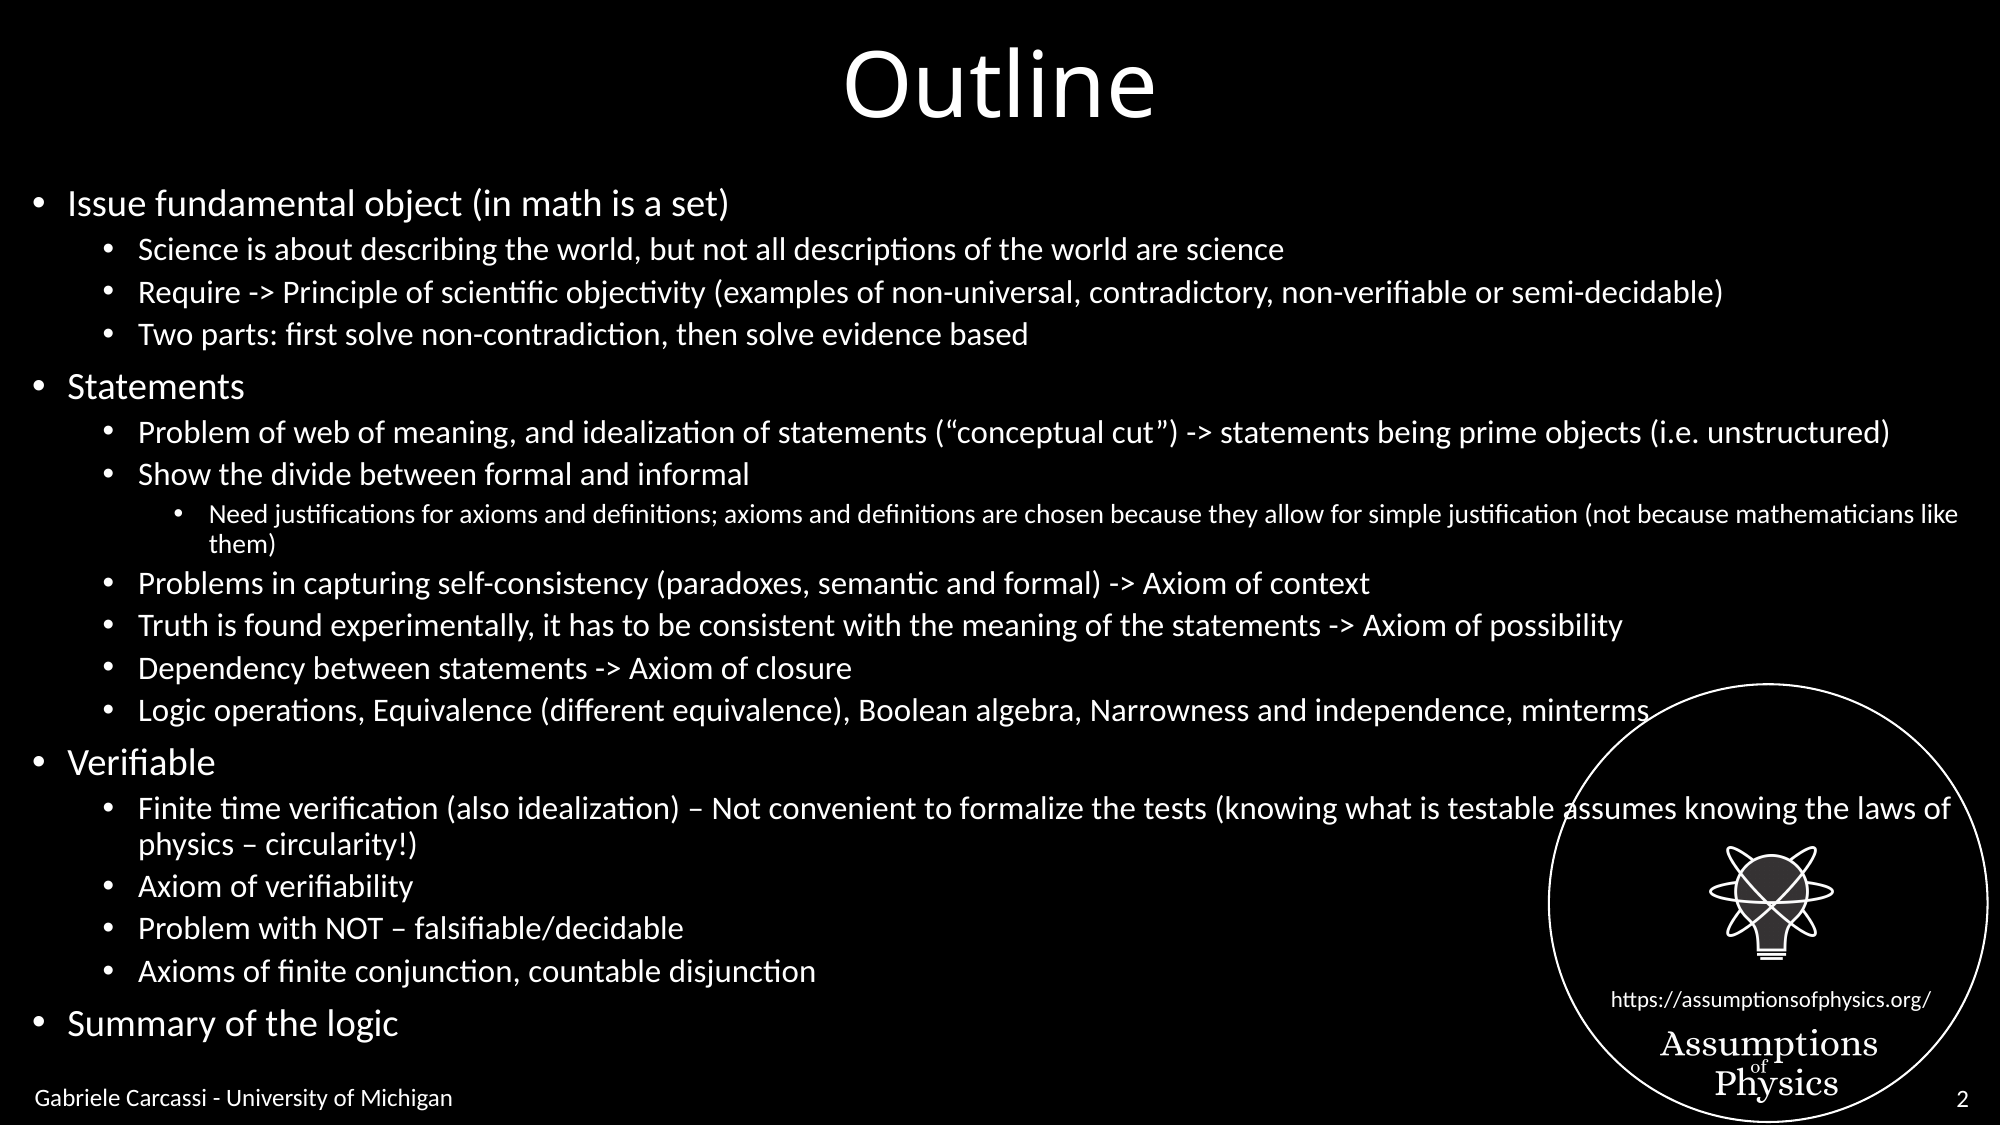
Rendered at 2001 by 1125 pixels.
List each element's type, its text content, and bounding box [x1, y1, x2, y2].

footer Gabriele Carcassi - University of Michigan [19, 1077, 999, 1116]
title Outline [17, 13, 1983, 162]
slide_number 2 [1893, 1078, 1985, 1116]
list Issue fundamental object (in math is a set) Science is about describing the world, but not all descriptions of the world are science Require -> Principle of scientific objectivity (examples of non-universal, contradictory, non-verifiable or semi-decidable) Two parts: first solve non-contradiction, then solve evidence based Statements Problem of web of meaning, and idealization of statements (“conceptual cut”) -> statements being prime objects (i.e. unstructured) Show the divide between formal and informal Need justifications for axioms and definitions; axioms and definitions are chosen because they allow for simple justification (not because mathematicians like them) Problems in capturing self-consistency (paradoxes, semantic and formal) -> Axiom of context Truth is found experimentally, it has to be consistent with the meaning of the statements -> Axiom of possibility Dependency between statements -> Axiom of closure Logic operations, Equivalence (different equivalence), Boolean algebra, Narrowness and independence, minterms Verifiable Finite time verification (also idealization) – Not convenient to formalize the tests (knowing what is testable assumes knowing the laws of physics – circularity!) Axiom of verifiability Problem with NOT – falsifiable/decidable Axioms of finite conjunction, countable disjunction Summary of the logic [17, 176, 1983, 1060]
picture [1660, 1060, 1877, 1103]
